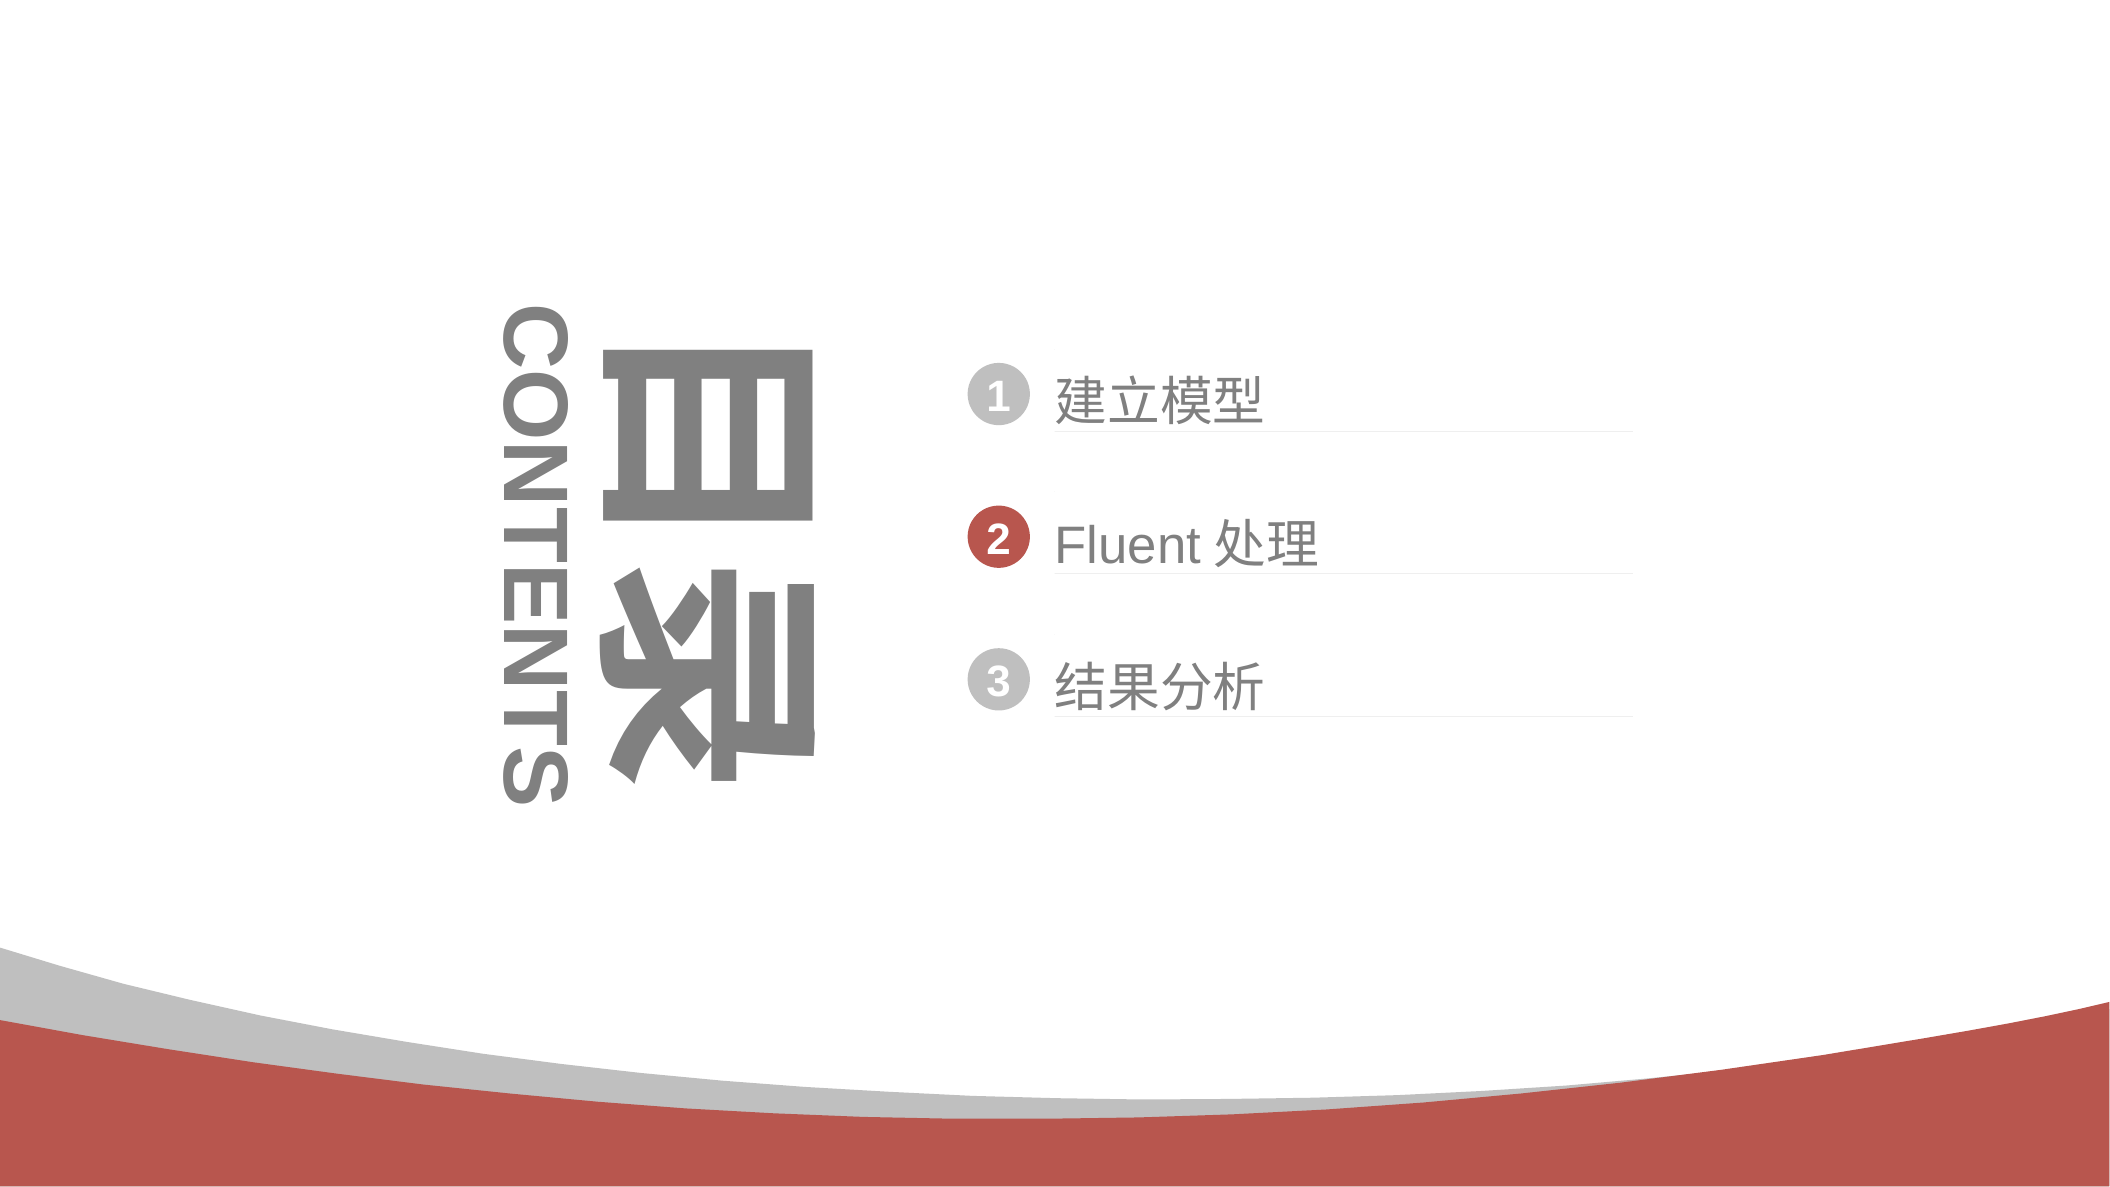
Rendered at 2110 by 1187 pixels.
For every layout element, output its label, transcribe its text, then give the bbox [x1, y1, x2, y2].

text_box 2 [966, 504, 1031, 569]
text_box [0, 1001, 2110, 1187]
text_box [0, 947, 1649, 1118]
text_box 1 [966, 361, 1031, 427]
text_box 目录 [573, 244, 864, 867]
text_box CONTENTS [486, 284, 597, 827]
text_box 3 [966, 647, 1031, 712]
